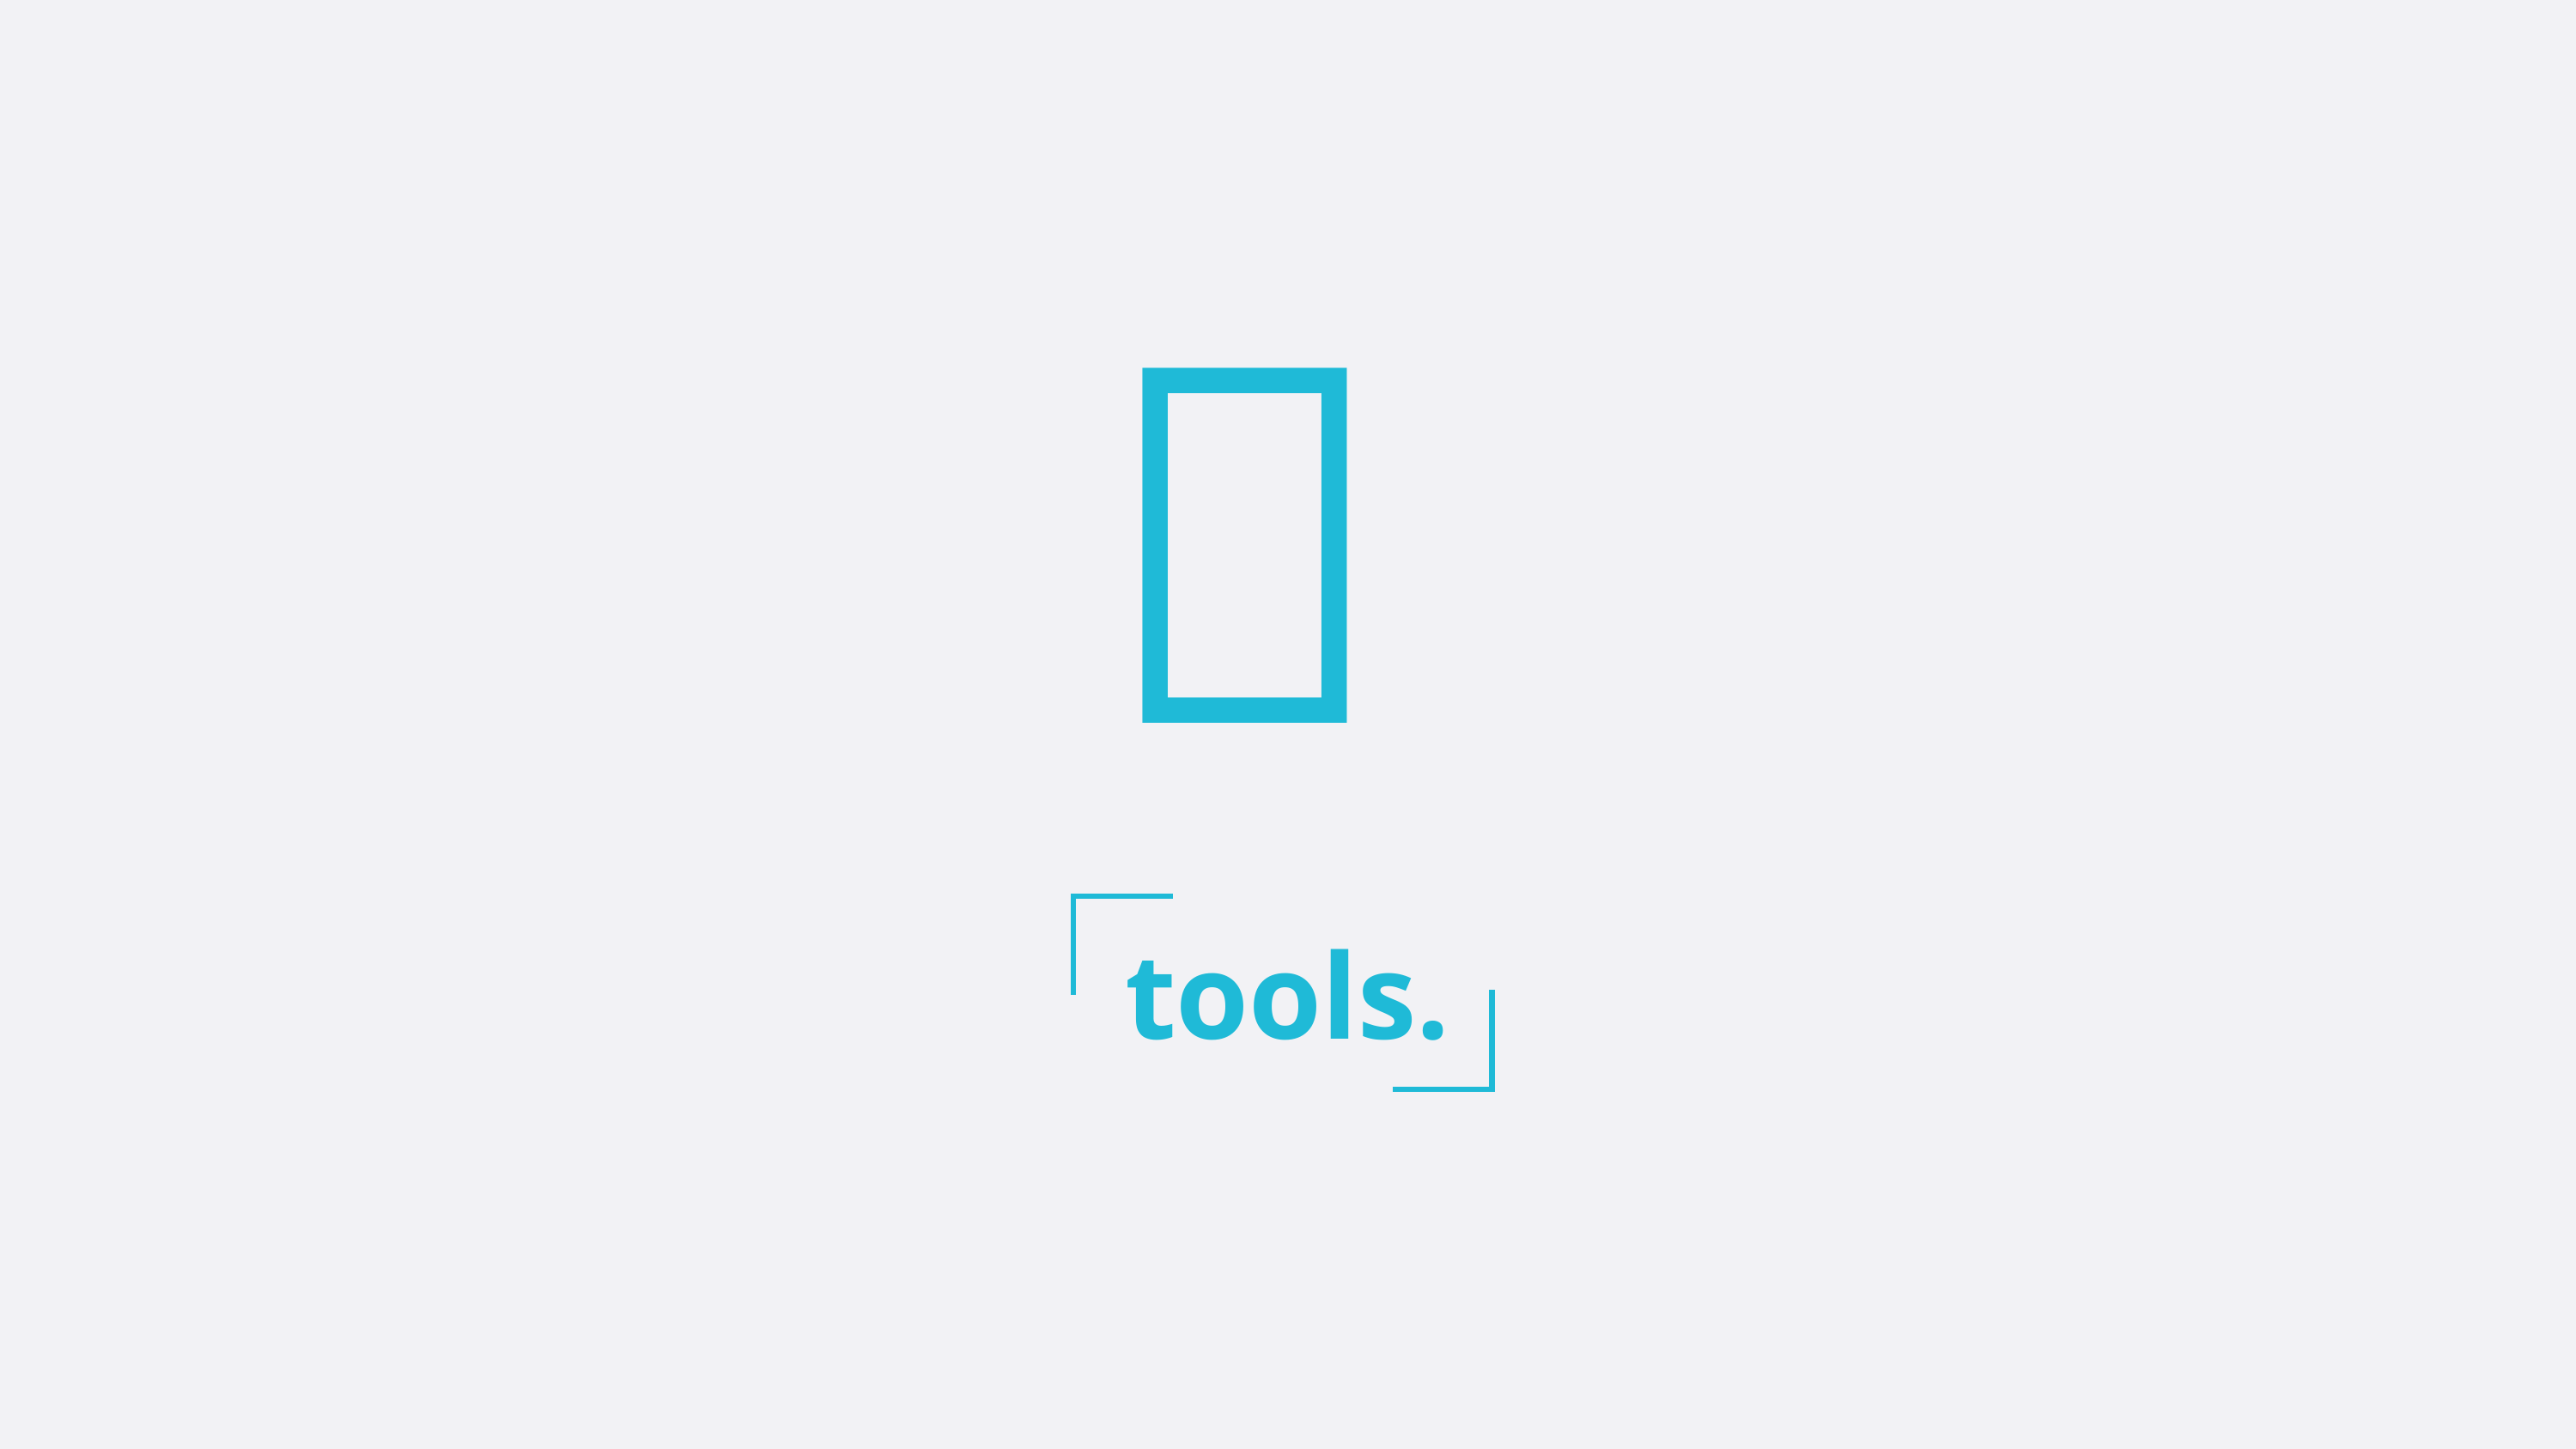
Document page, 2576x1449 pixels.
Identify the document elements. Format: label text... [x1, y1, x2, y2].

text_box  [1084, 220, 1374, 889]
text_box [1072, 895, 1170, 993]
text_box tools. [1112, 914, 1463, 1070]
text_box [1394, 992, 1492, 1089]
